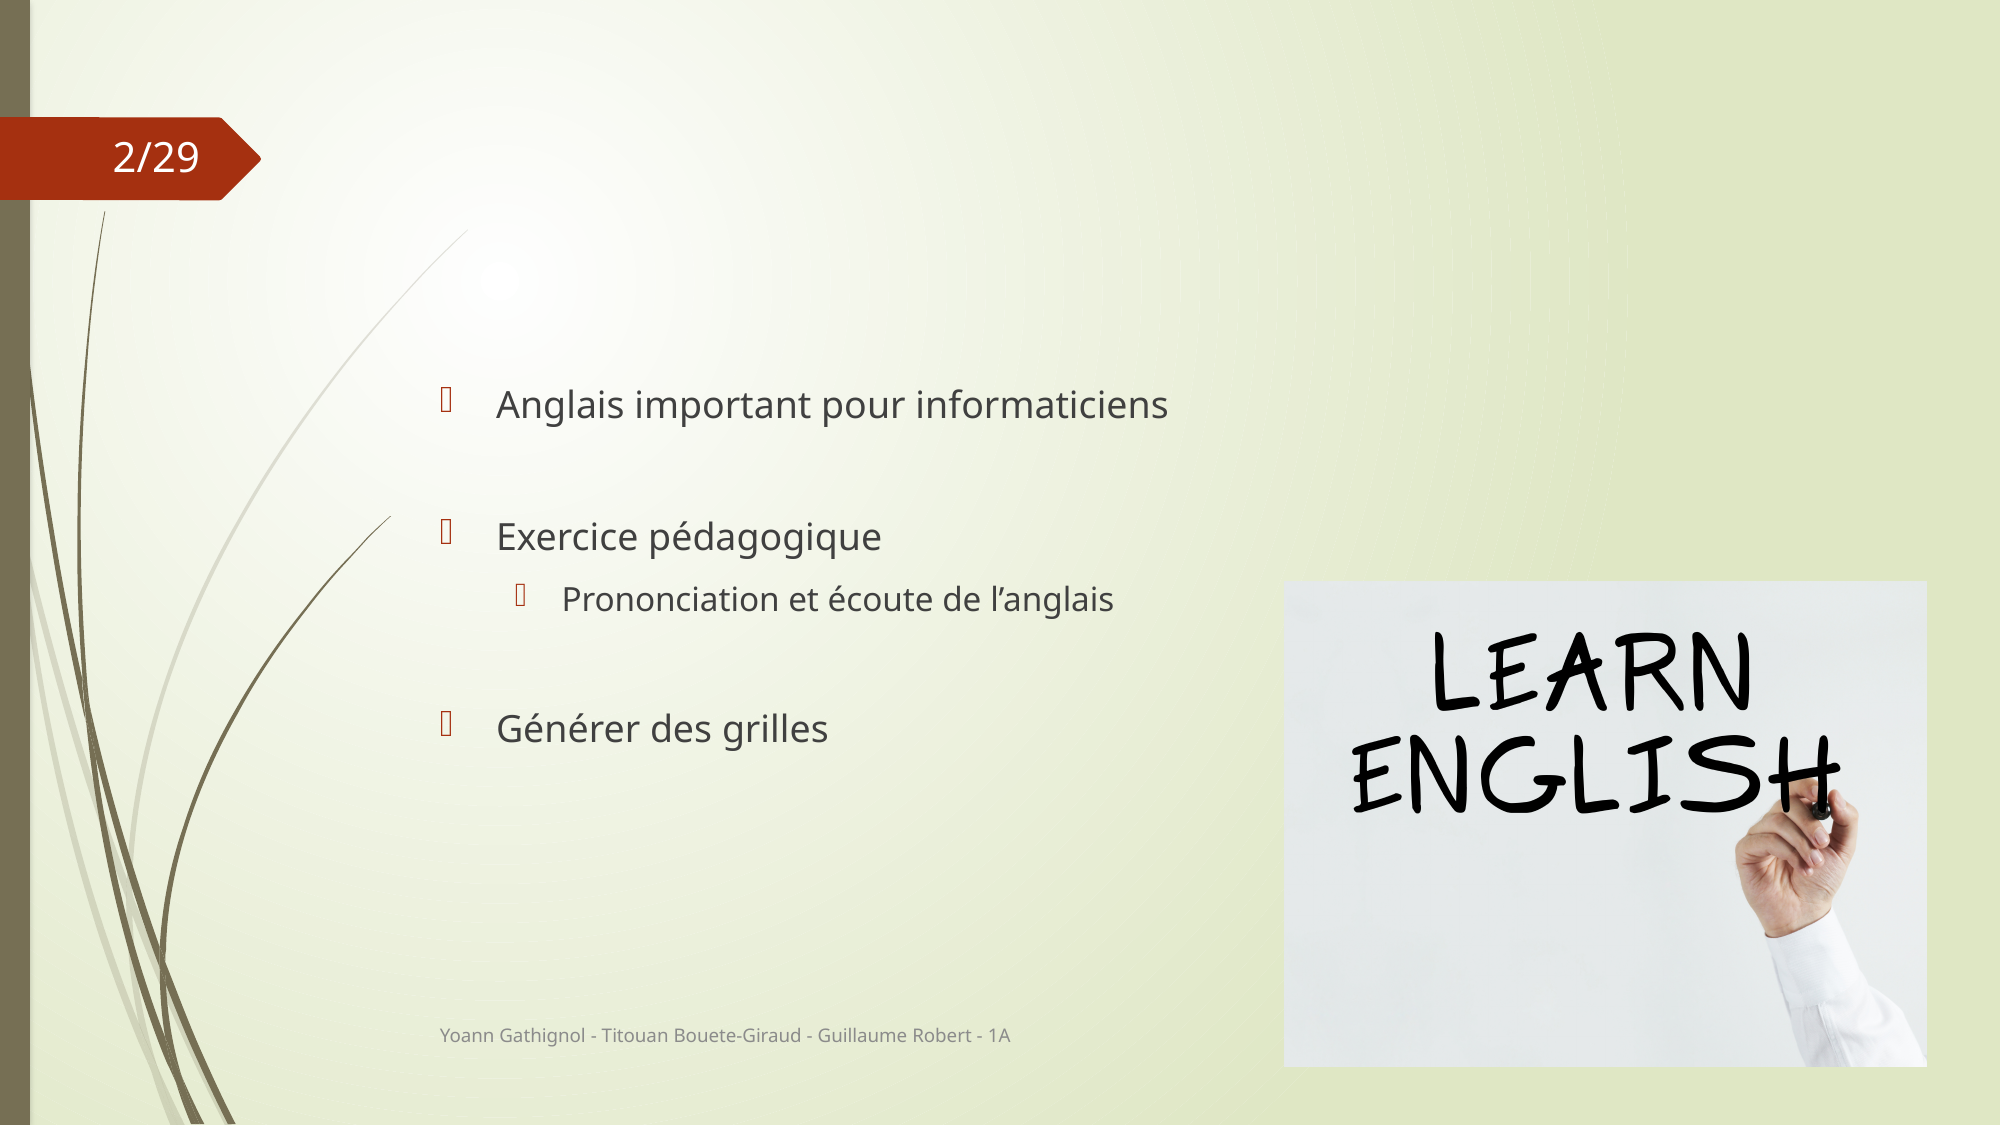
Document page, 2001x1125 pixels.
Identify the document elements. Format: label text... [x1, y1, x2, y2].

picture [1284, 581, 1927, 1067]
slide_number 2/29 [50, 129, 216, 190]
list Anglais important pour informaticiens Exercice pédagogique Prononciation et écoute de l’anglais Générer des grilles [424, 373, 1888, 994]
footer Yoann Gathignol - Titouan Bouete-Giraud - Guillaume Robert - 1A [424, 1006, 1279, 1067]
